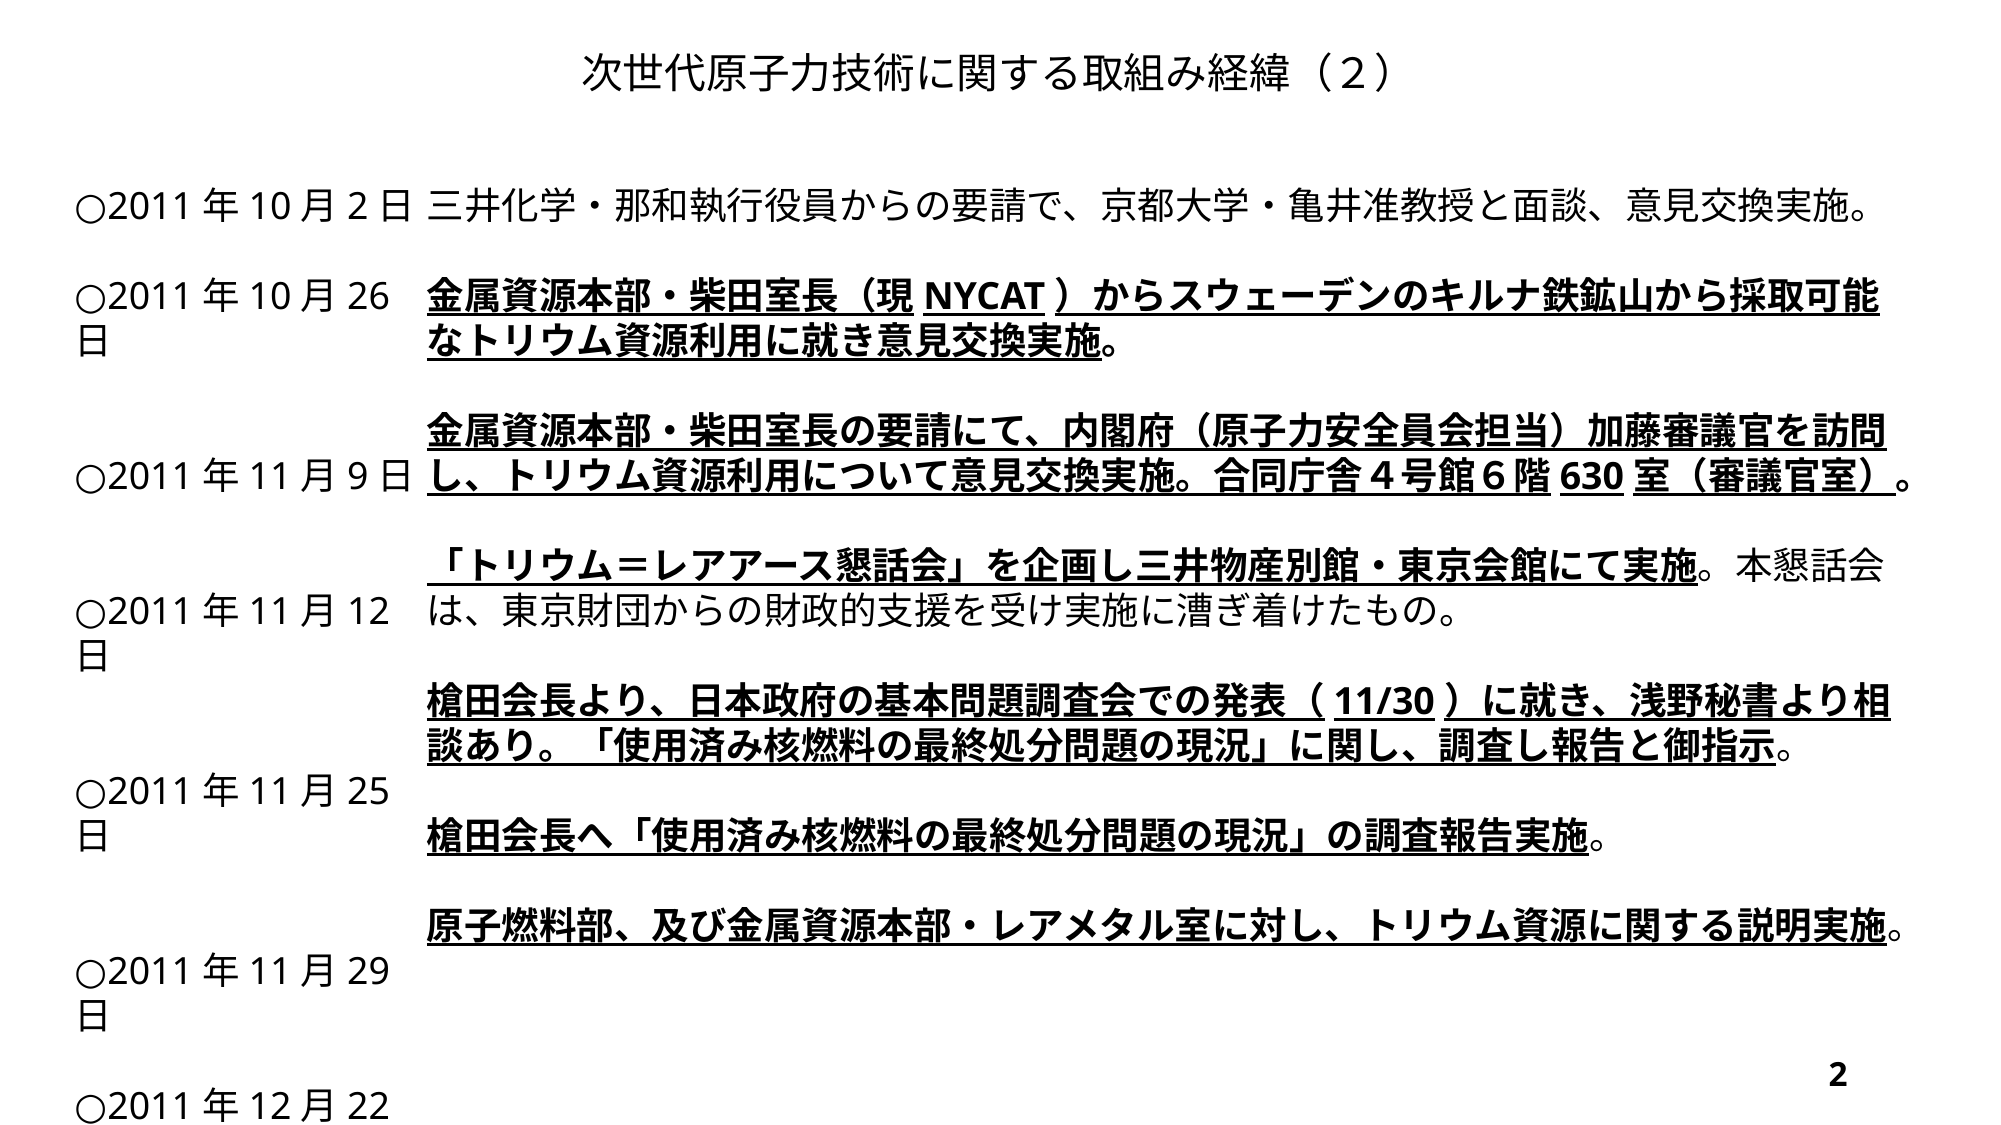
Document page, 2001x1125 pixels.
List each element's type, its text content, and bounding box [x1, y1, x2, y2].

slide_number 2 [1412, 1042, 1863, 1103]
text_box 三井化学・那和執行役員からの要請で、京都大学・亀井准教授と面談、意見交換実施。 金属資源本部・柴田室長（現NYCAT）からスウェーデンのキルナ鉄鉱山から採取可能なトリウム資源利用に就き意見交換実施。 金属資源本部・柴田室長の要請にて、内閣府（原子力安全員会担当）加藤審議官を訪問し、トリウム資源利用について意見交換実施。合同庁舎４号館６階630室（審議官室）。 「トリウム＝レアアース懇話会」を企画し三井物産別館・東京会館にて実施。本懇話会は、東京財団からの財政的支援を受け実施に漕ぎ着けたもの。 槍田会長より、日本政府の基本問題調査会での発表（11/30）に就き、浅野秘書より相談あり。「使用済み核燃料の最終処分問題の現況」に関し、調査し報告と御指示。 槍田会長へ「使用済み核燃料の最終処分問題の現況」の調査報告実施。 原子燃料部、及び金属資源本部・レアメタル室に対し、トリウム資源に関する説明実施。 [433, 175, 1923, 955]
text_box ○2011年10月2日 ○2011年10月26日 ○2011年11月9日 ○2011年11月12日 ○2011年11月25日 ○2011年11月29日 ○2011年12月22日 [59, 175, 433, 1125]
text_box 次世代原子力技術に関する取組み経緯（２） [531, 38, 1466, 104]
